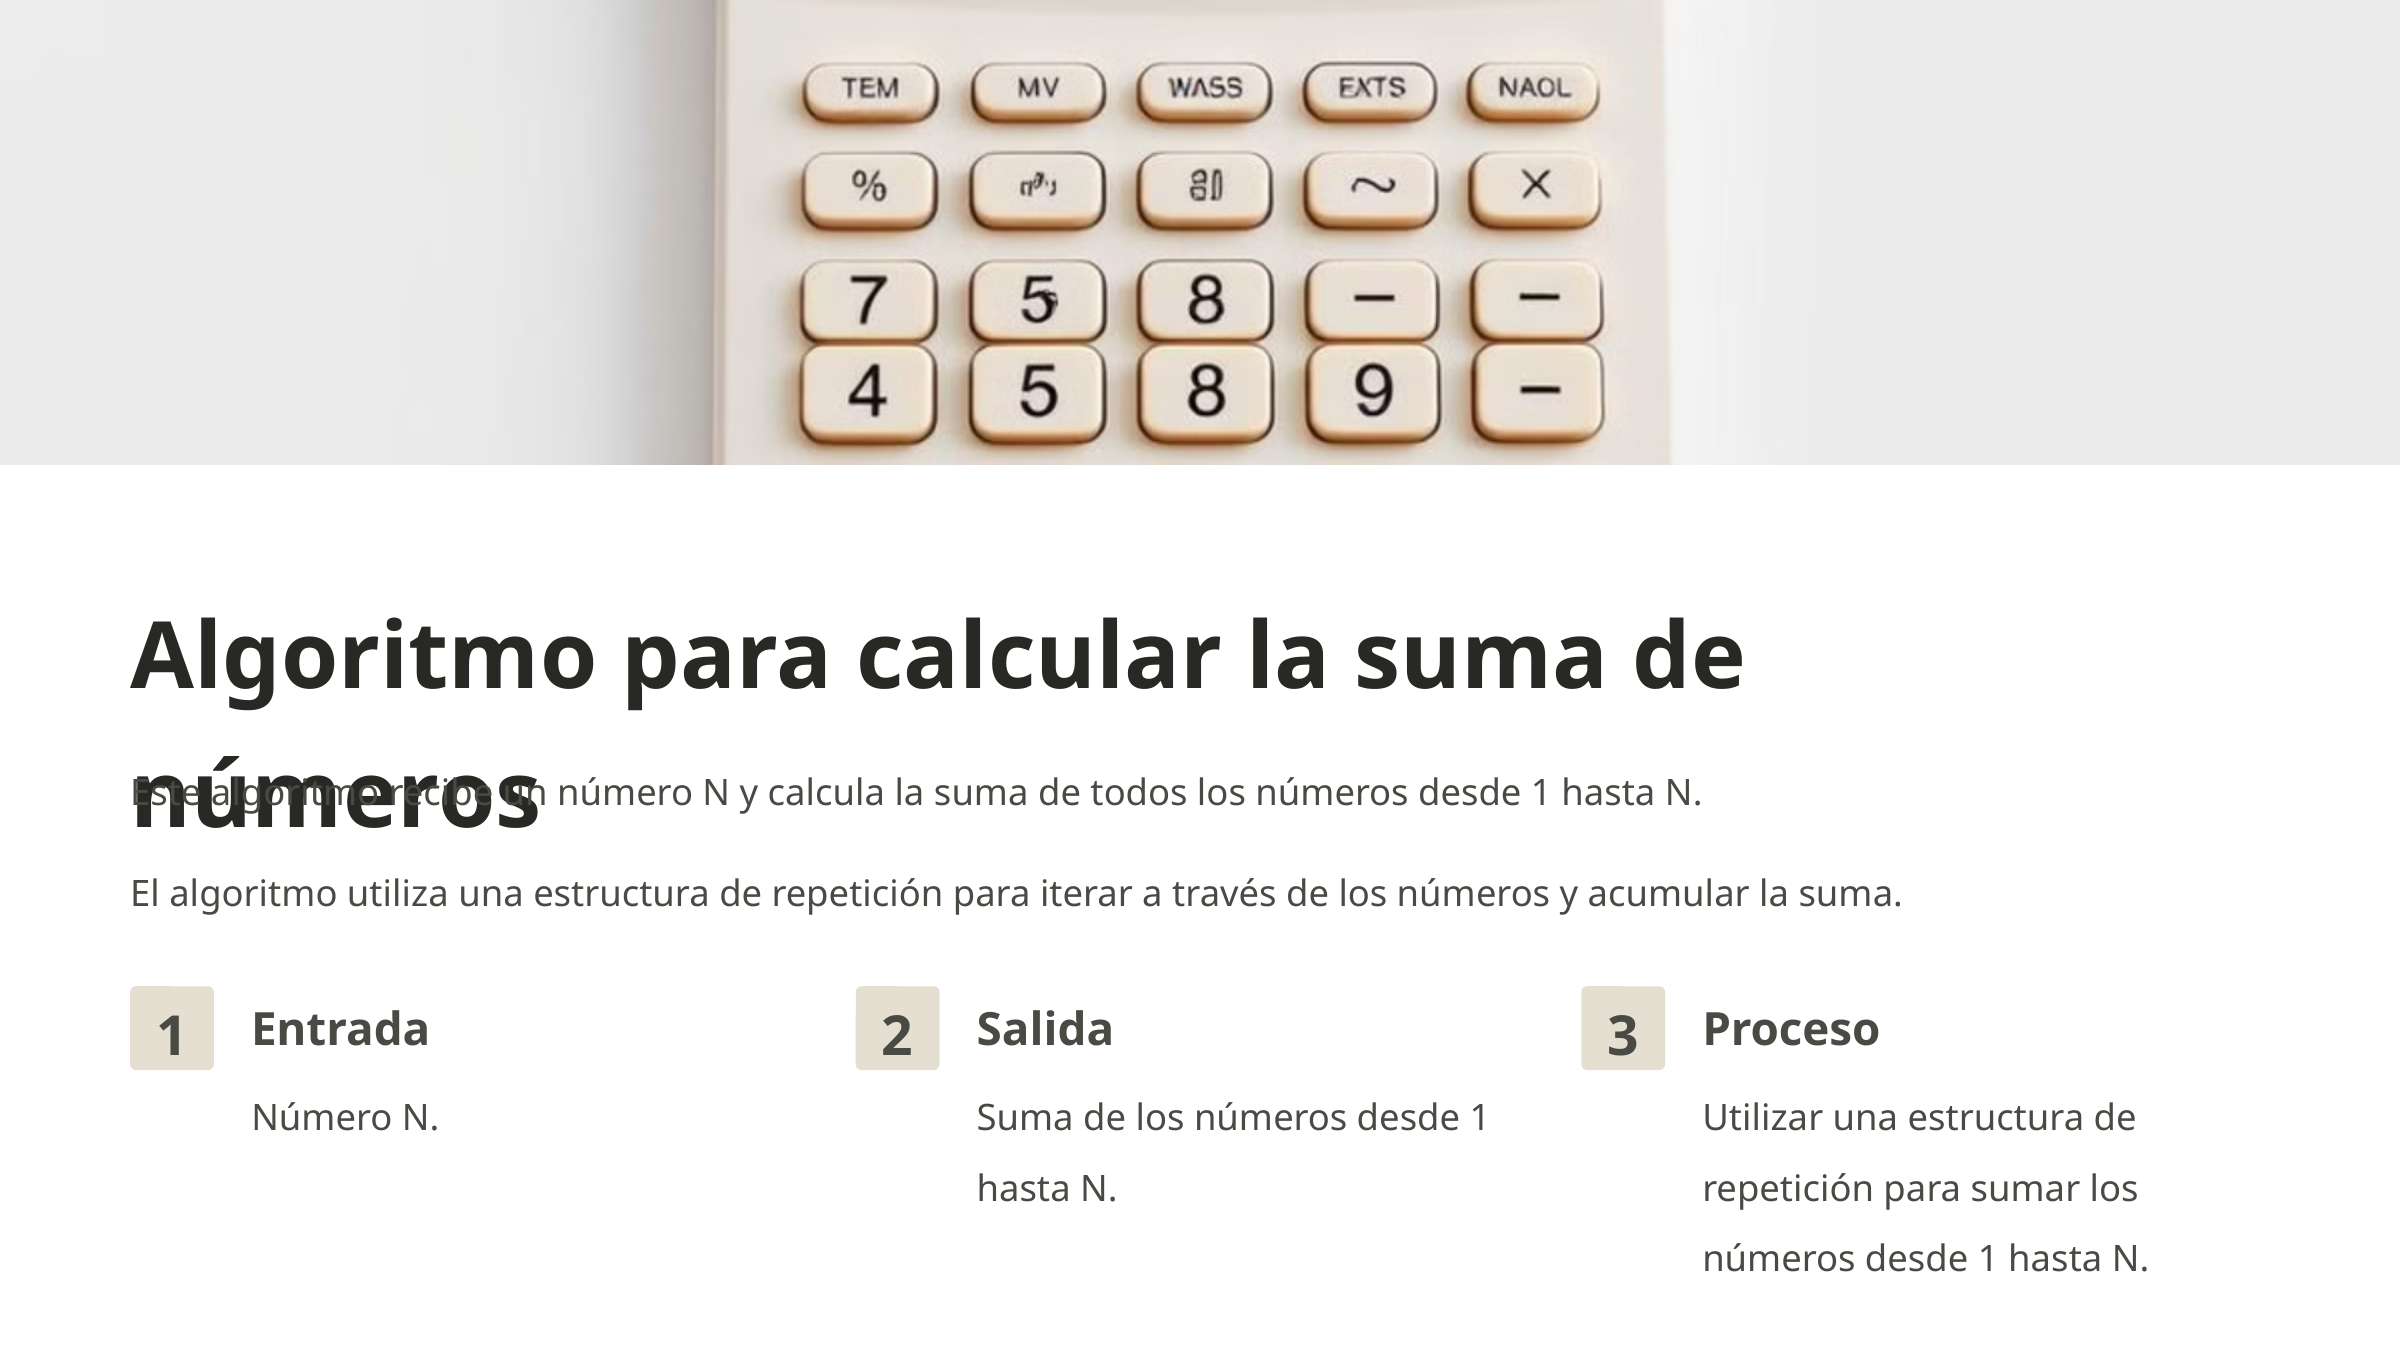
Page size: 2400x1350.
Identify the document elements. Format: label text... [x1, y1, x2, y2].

text_box 2 [881, 1000, 914, 1057]
text_box Utilizar una estructura de repetición para sumar los números desde 1 hasta N. [1702, 1066, 2270, 1246]
text_box Proceso [1702, 986, 2168, 1045]
text_box Suma de los números desde 1 hasta N. [976, 1066, 1545, 1186]
text_box Salida [976, 986, 1442, 1045]
text_box Número N. [251, 1066, 819, 1127]
text_box Entrada [251, 986, 717, 1045]
text_box [1581, 986, 1666, 1071]
text_box [130, 986, 214, 1071]
text_box 1 [155, 1000, 189, 1057]
text_box Algoritmo para calcular la suma de números [130, 569, 1937, 686]
text_box El algoritmo utiliza una estructura de repetición para iterar a través de los números y acumular la suma. [130, 843, 2270, 903]
text_box [855, 986, 940, 1071]
text_box Este algoritmo recibe un número N y calcula la suma de todos los números desde 1 hasta N. [130, 741, 2270, 802]
picture [0, 0, 2400, 466]
text_box 3 [1607, 1000, 1640, 1057]
